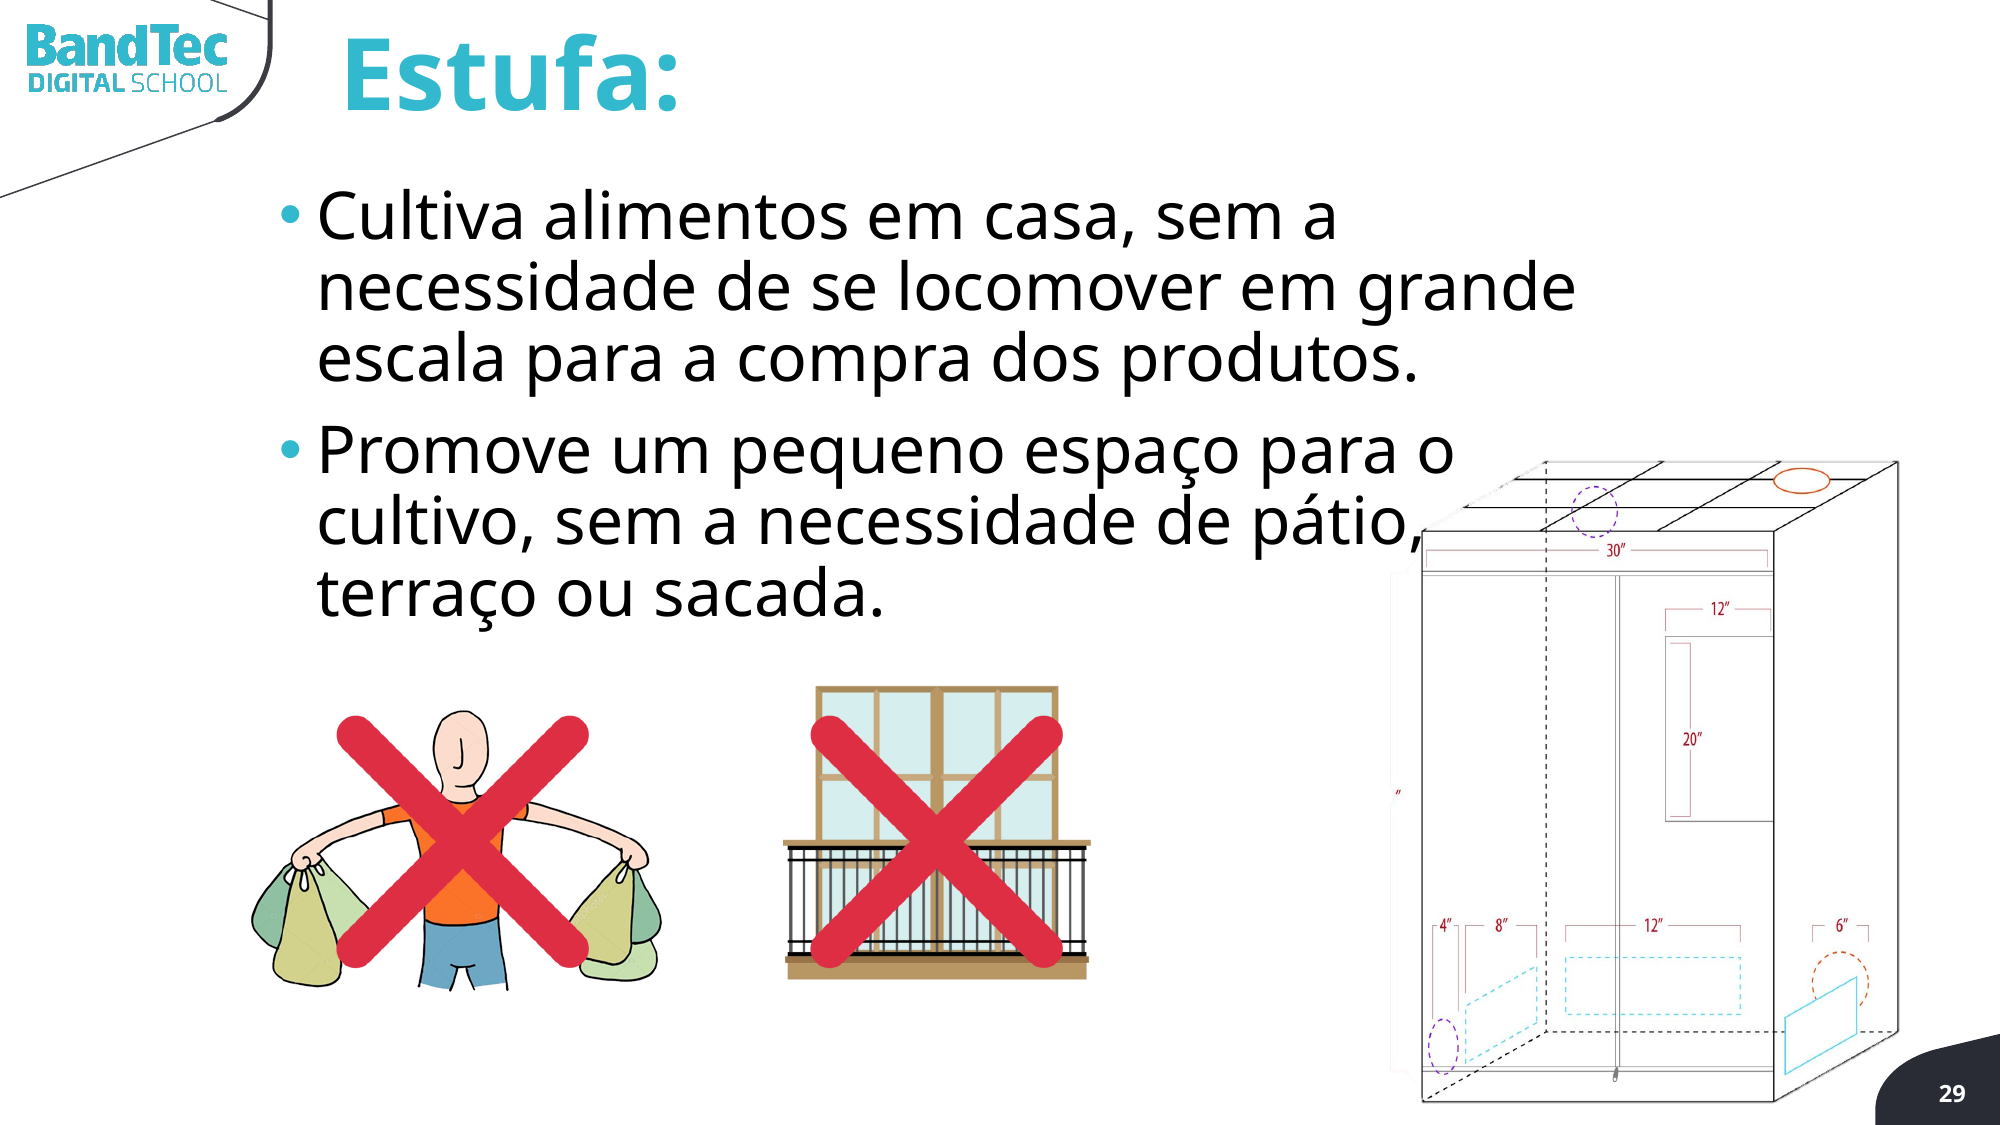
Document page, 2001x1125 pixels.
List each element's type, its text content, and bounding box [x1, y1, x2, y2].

picture [783, 685, 1091, 980]
picture [124, 659, 760, 1017]
picture [27, 24, 227, 99]
list Cultiva alimentos em casa, sem a necessidade de se locomover em grande escala para a compra dos produtos. Promove um pequeno espaço para o cultivo, sem a necessidade de pátio, terraço ou sacada. [263, 174, 1667, 641]
list Estufa: [325, 16, 1930, 130]
picture [1330, 360, 1975, 1125]
